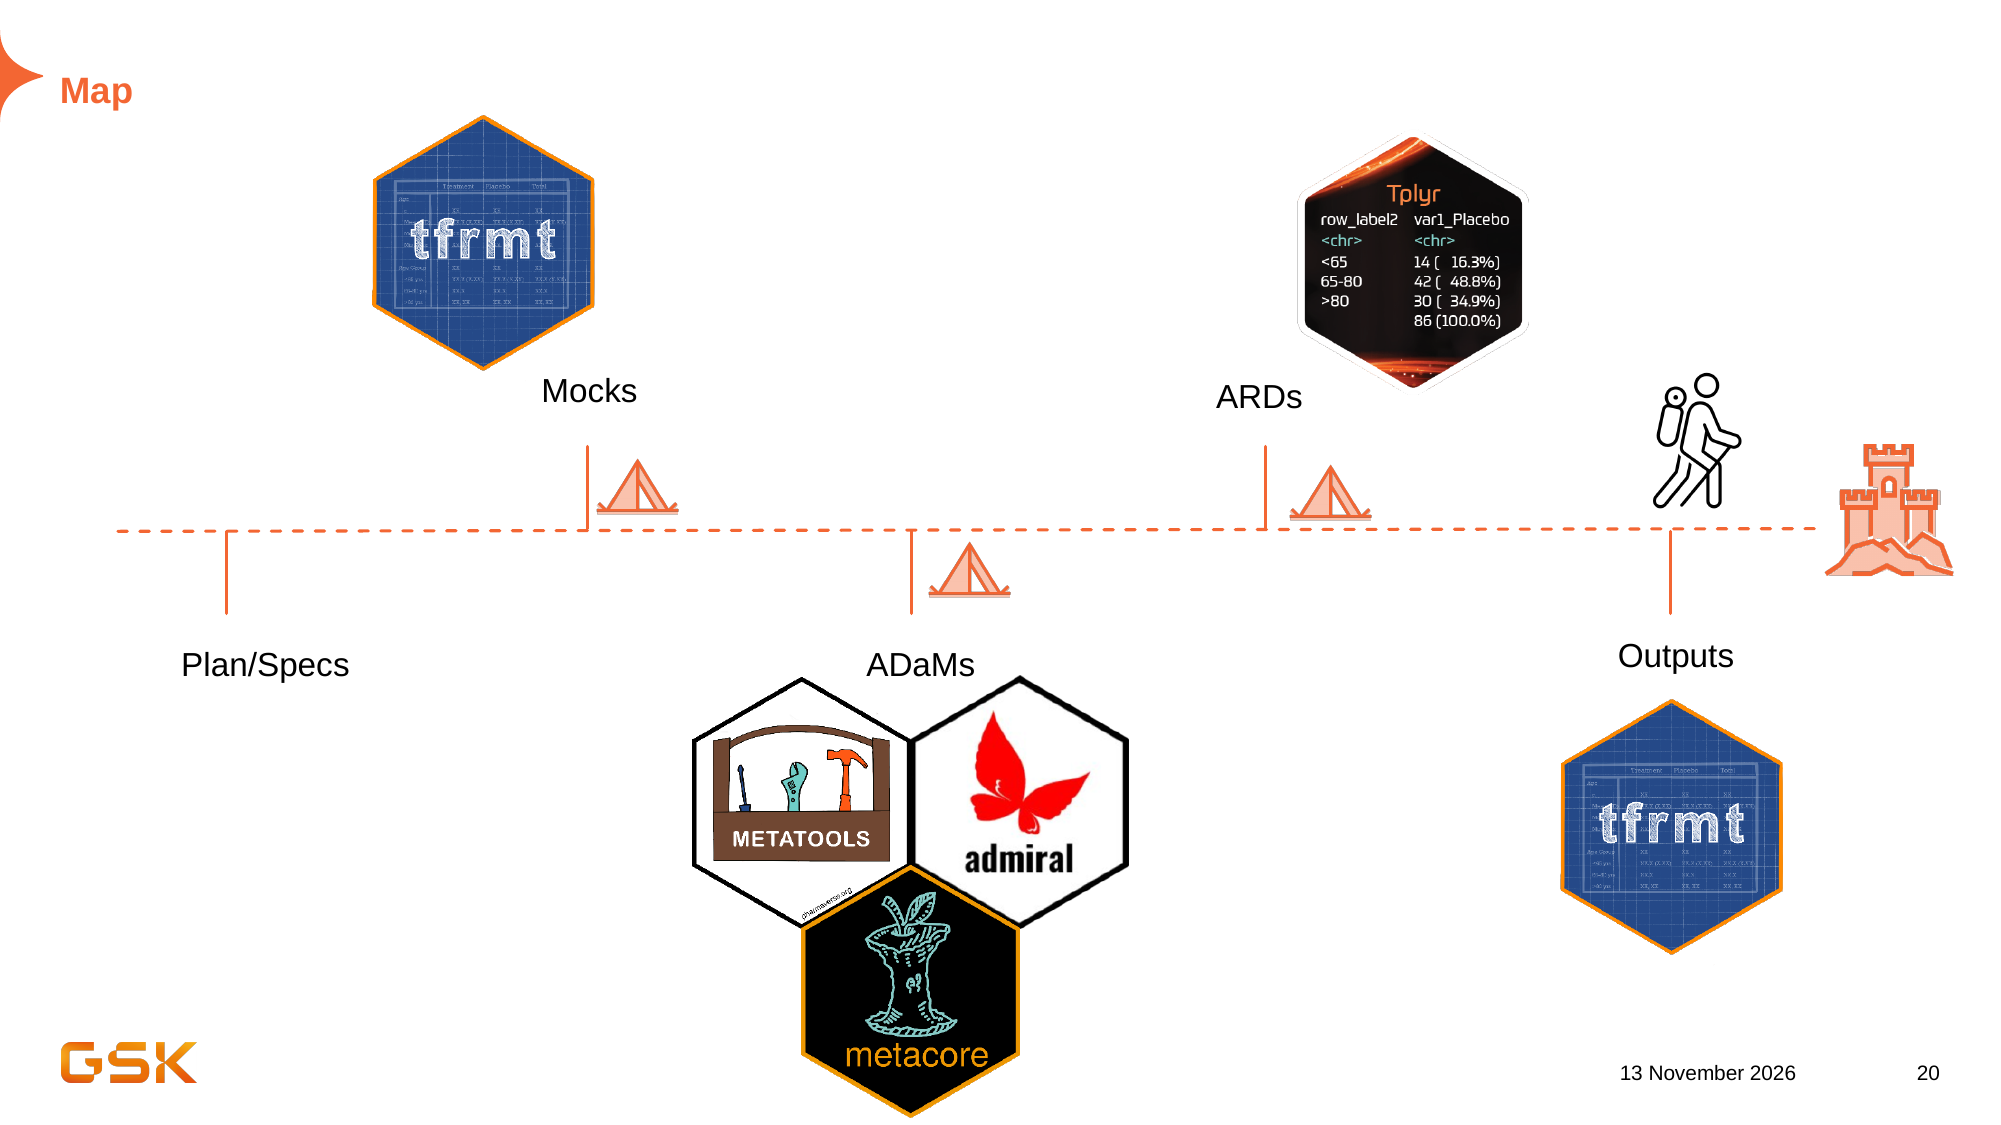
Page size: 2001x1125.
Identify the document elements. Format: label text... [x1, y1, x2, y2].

text_box Mocks [512, 339, 662, 490]
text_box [1281, 444, 1379, 541]
text_box ADaMs [836, 613, 987, 674]
picture [1282, 129, 1544, 396]
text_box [1023, 528, 1262, 532]
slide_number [1340, 1040, 1797, 1085]
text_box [1814, 435, 1968, 588]
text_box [589, 438, 686, 534]
slide_number 20 [1851, 1040, 1940, 1085]
picture [61, 1042, 197, 1083]
title Map [59, 66, 1326, 111]
text_box Outputs [1588, 605, 1739, 665]
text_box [921, 521, 1018, 618]
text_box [692, 528, 916, 532]
picture [1622, 364, 1773, 516]
text_box ARDs [1186, 345, 1337, 496]
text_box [1383, 528, 1809, 532]
text_box Plan/Specs [151, 613, 302, 838]
picture [1521, 666, 1833, 978]
picture [333, 82, 644, 394]
picture [692, 675, 1130, 1118]
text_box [117, 528, 582, 532]
